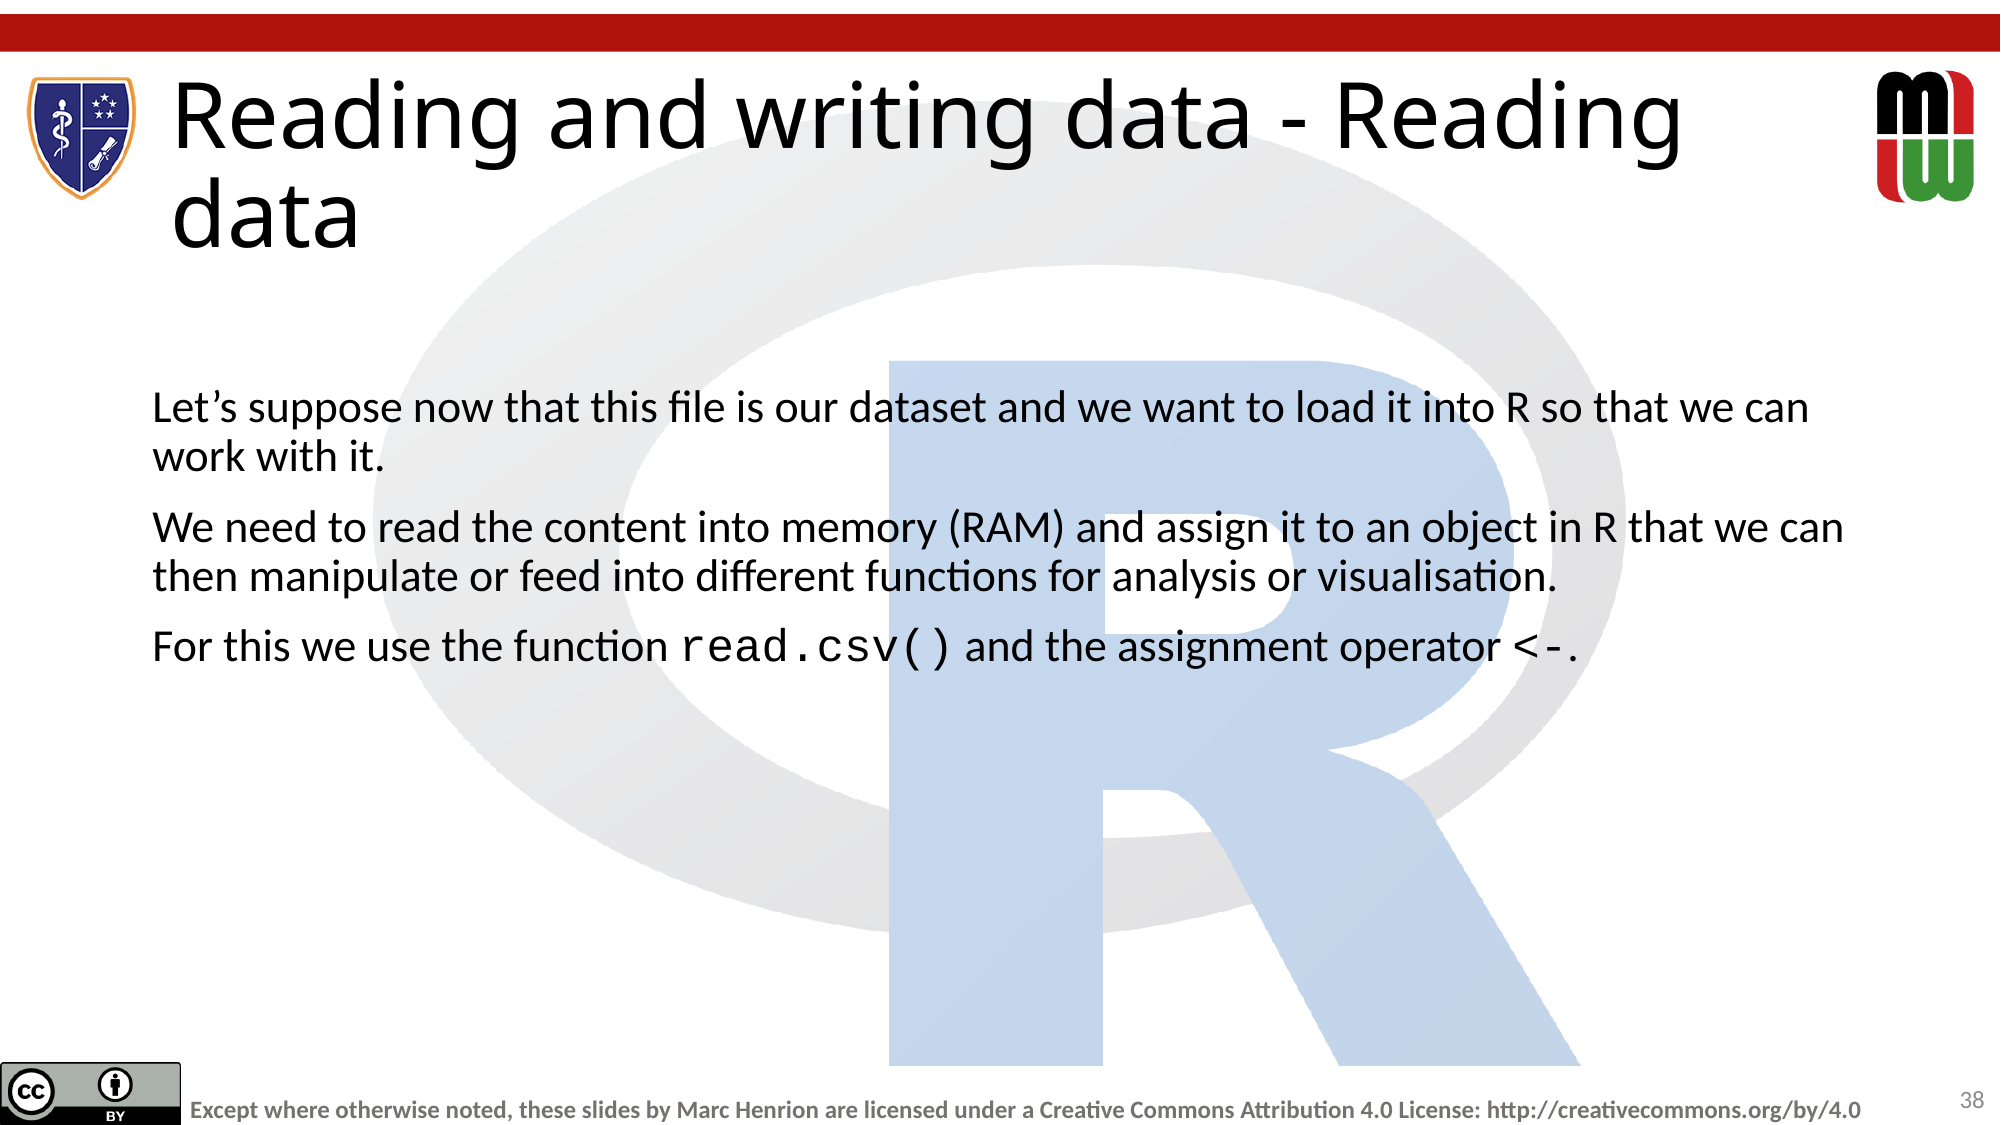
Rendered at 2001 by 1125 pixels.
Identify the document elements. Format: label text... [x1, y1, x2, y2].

slide_number 38 [1550, 1073, 2000, 1125]
list Let’s suppose now that this file is our dataset and we want to load it into R so that we can work with it. We need to read the content into memory (RAM) and assign it to an object in R that we can then manipulate or feed into different functions for analysis or visualisation. For this we use the function read.csv() and the assignment operator <-. [137, 299, 1863, 1066]
picture [0, 53, 161, 215]
picture [0, 1062, 181, 1125]
title Reading and writing data - Reading data [155, 59, 1851, 278]
